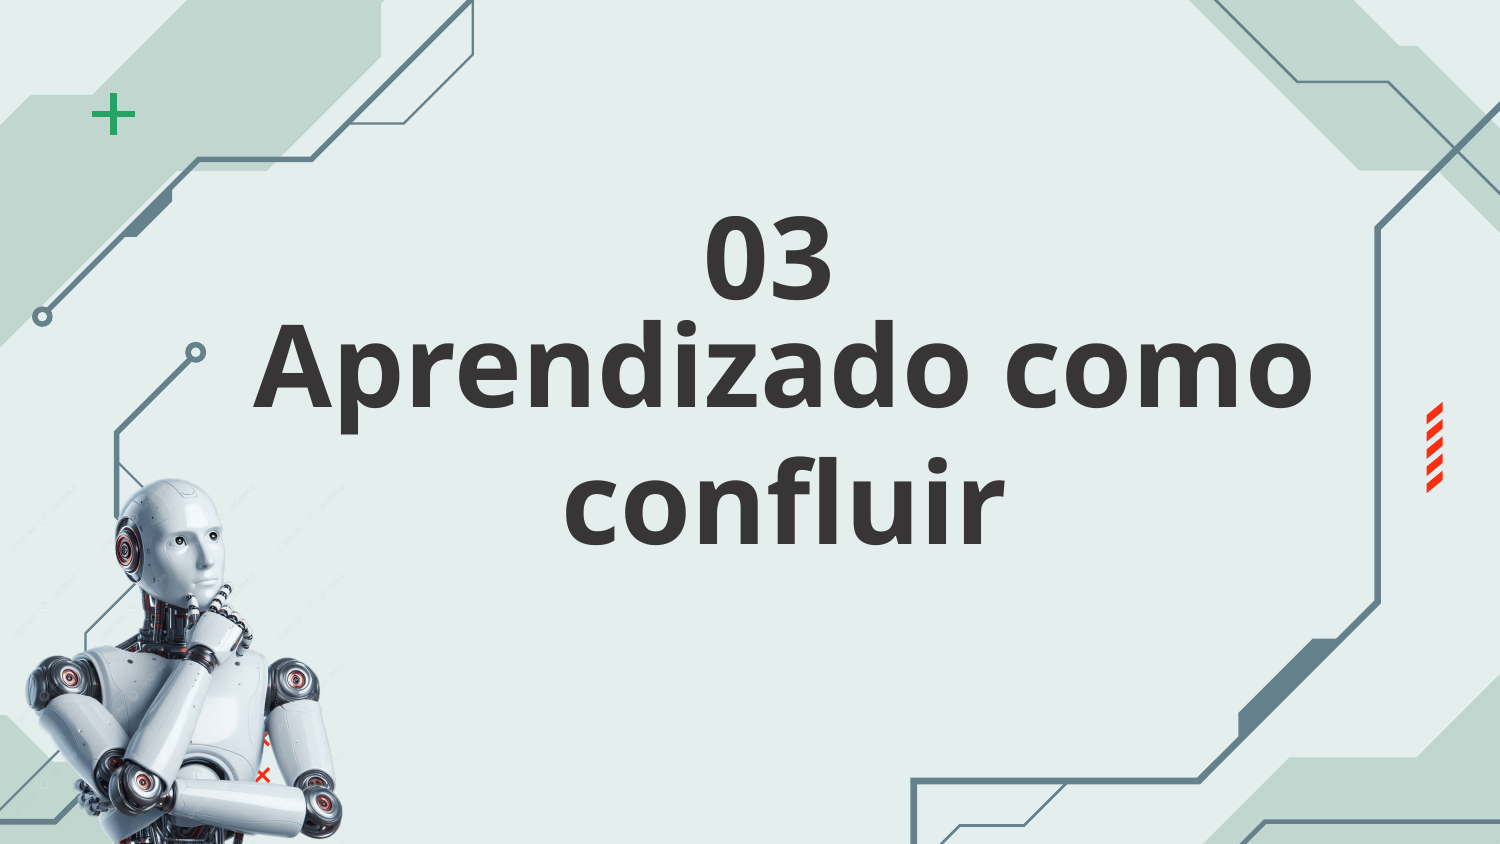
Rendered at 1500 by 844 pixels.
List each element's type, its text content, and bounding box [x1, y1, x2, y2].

title Aprendizado como confluir [216, 343, 1354, 517]
title 03 [642, 190, 897, 318]
picture [0, 474, 370, 844]
